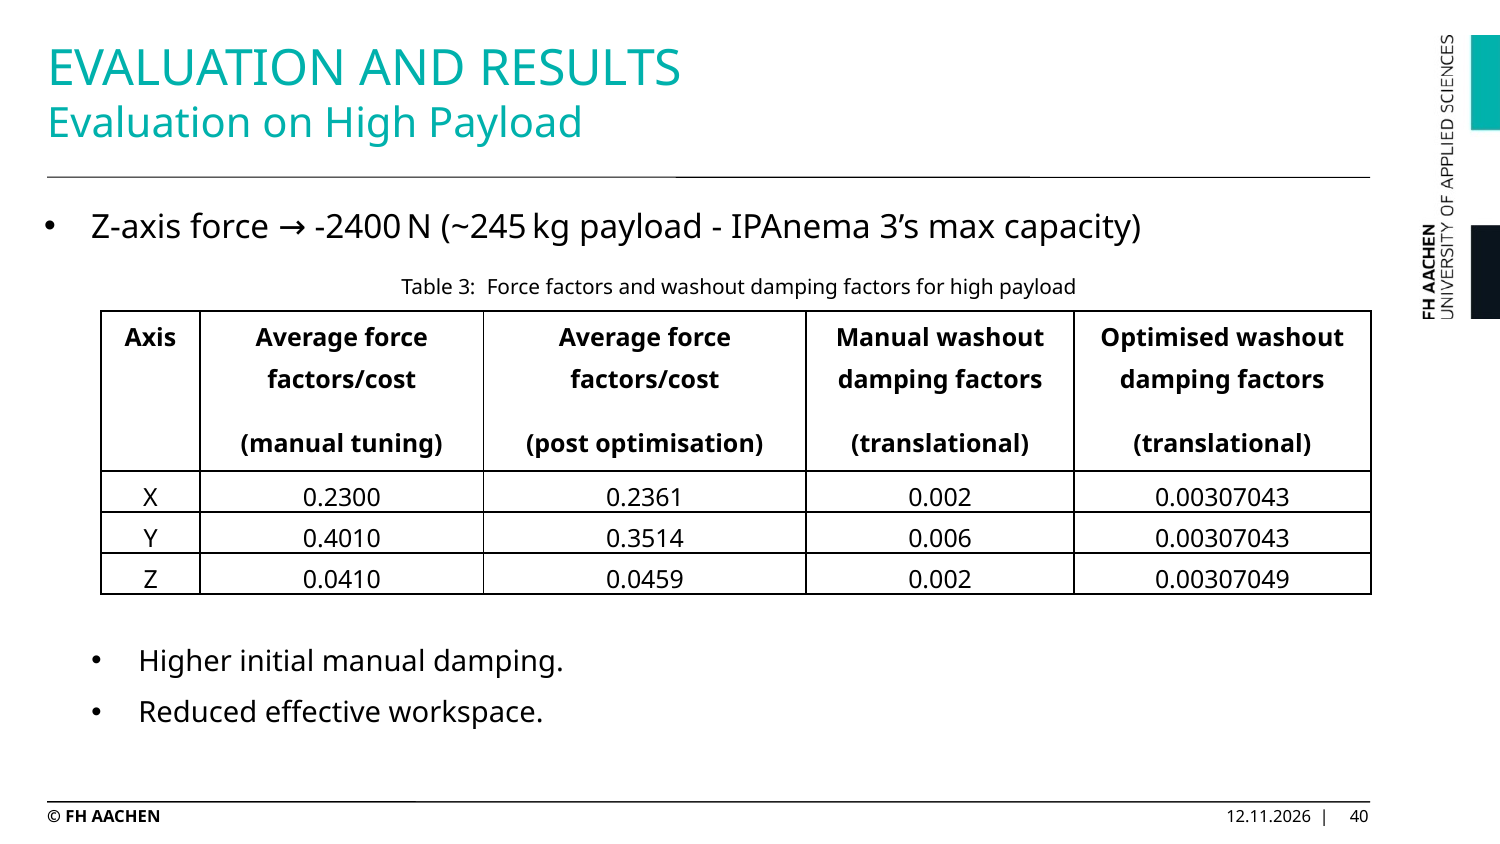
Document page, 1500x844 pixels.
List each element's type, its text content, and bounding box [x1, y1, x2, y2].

title EVALUATION AND RESULTS Evaluation on High Payload [47, 35, 1370, 154]
table_cell Y [102, 513, 199, 552]
table_header Average force factors/cost (manual tuning) [201, 312, 483, 470]
slide_number 40 [1319, 806, 1369, 822]
text_box Z-axis force → -2400 N (~245 kg payload - IPAnema 3’s max capacity) [29, 197, 1371, 252]
table_cell X [102, 472, 199, 511]
table_header Axis [102, 312, 199, 470]
table_cell 0.00307049 [1075, 554, 1370, 593]
table_cell 0.2361 [484, 472, 805, 511]
text_box Table 3: Force factors and washout damping factors for high payload [344, 265, 1134, 306]
table_cell 0.0410 [201, 554, 483, 593]
table_cell 0.2300 [201, 472, 483, 511]
table_cell Z [102, 554, 199, 593]
table_cell 0.3514 [484, 513, 805, 552]
table_cell 0.00307043 [1075, 513, 1370, 552]
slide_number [1199, 806, 1319, 822]
table_cell 0.006 [807, 513, 1073, 552]
table_cell 0.4010 [201, 513, 483, 552]
table_header Optimised washout damping factors (translational) [1075, 312, 1370, 470]
table_cell 0.002 [807, 554, 1073, 593]
table_cell 0.0459 [484, 554, 805, 593]
text_box Higher initial manual damping. Reduced effective workspace. [76, 634, 827, 790]
picture [1411, 35, 1500, 319]
table_header Manual washout damping factors (translational) [807, 312, 1073, 470]
table_cell 0.002 [807, 472, 1073, 511]
footer © FH AACHEN [47, 806, 988, 822]
table_header Average force factors/cost (post optimisation) [484, 312, 805, 470]
table_cell 0.00307043 [1075, 472, 1370, 511]
